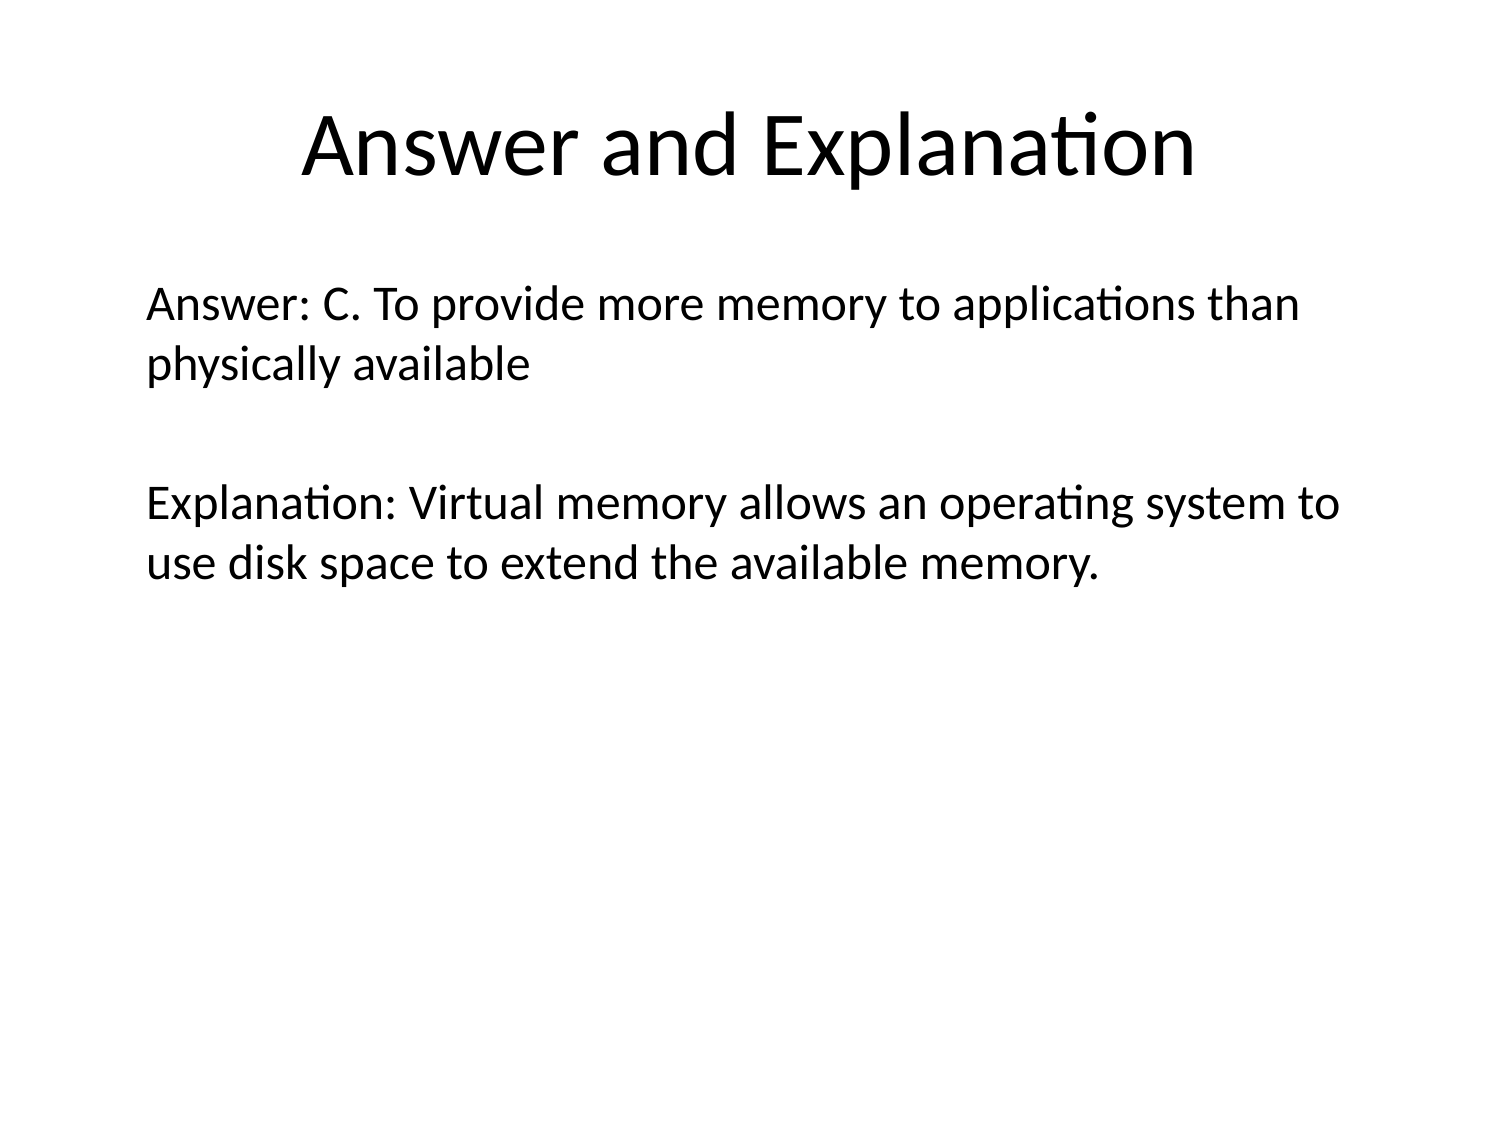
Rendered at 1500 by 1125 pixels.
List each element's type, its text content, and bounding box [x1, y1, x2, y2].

list Answer: C. To provide more memory to applications than physically available Explanation: Virtual memory allows an operating system to use disk space to extend the available memory. [75, 262, 1425, 1005]
title Answer and Explanation [75, 45, 1425, 233]
